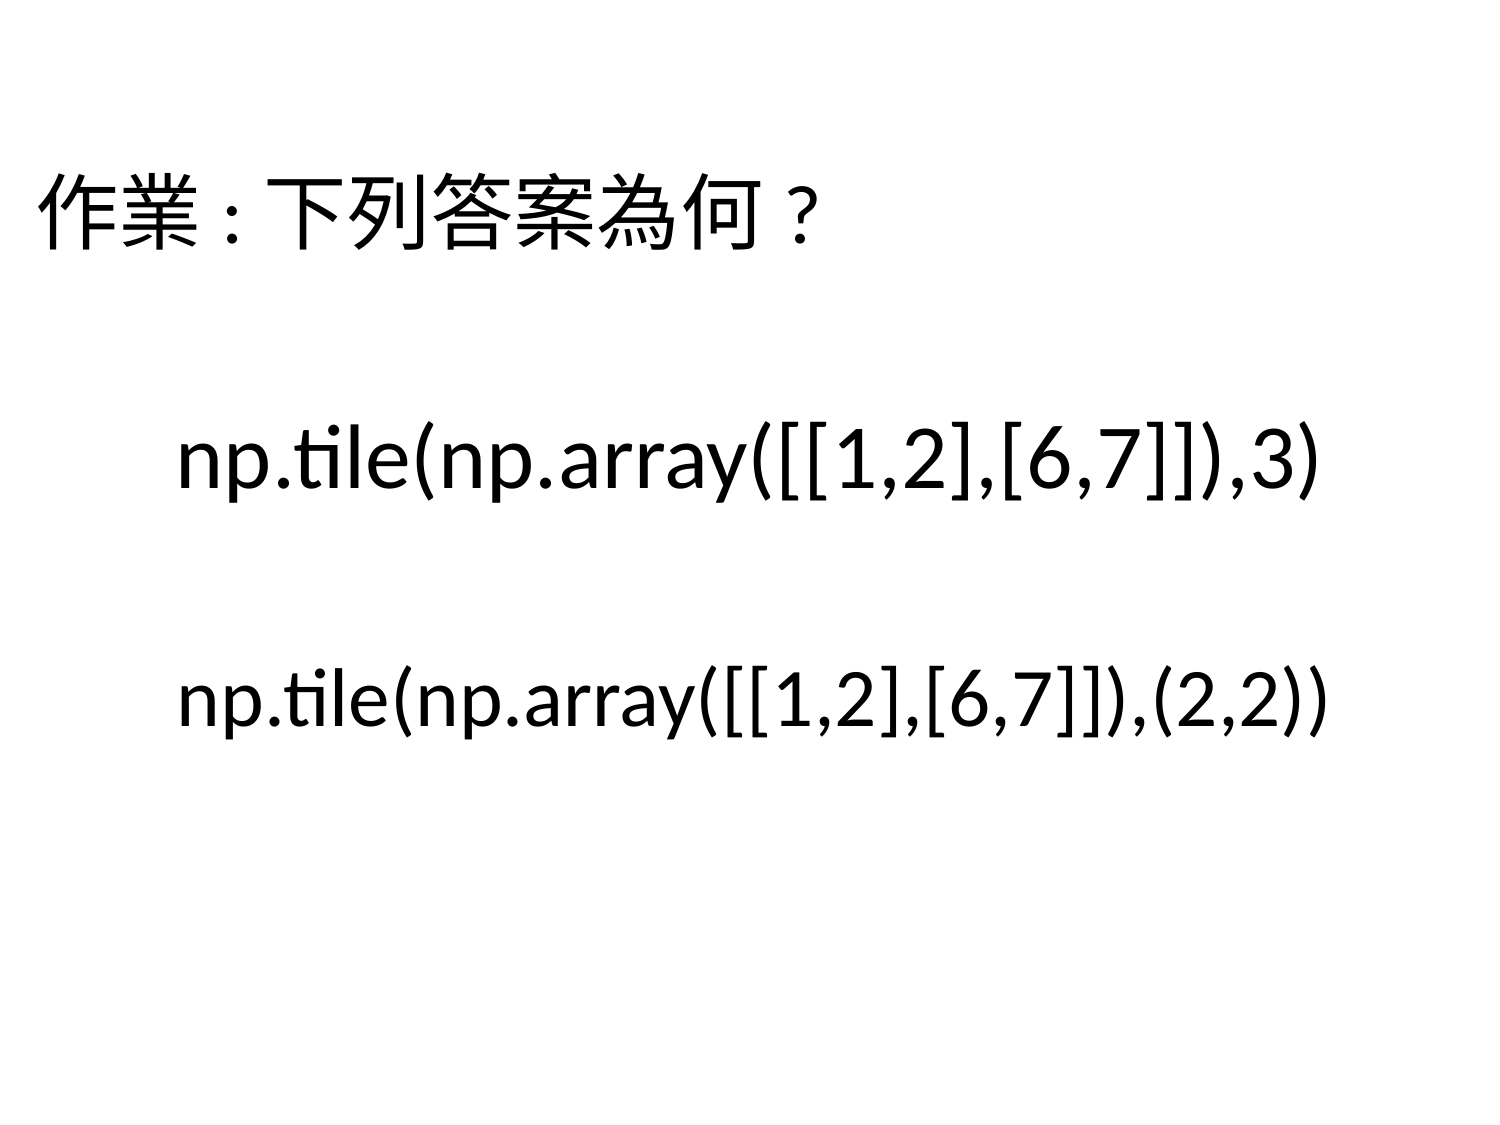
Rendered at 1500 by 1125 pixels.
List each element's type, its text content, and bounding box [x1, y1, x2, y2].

text_box np.tile(np.array([[1,2],[6,7]]),3) [161, 389, 1341, 514]
text_box np.tile(np.array([[1,2],[6,7]]),(2,2)) [161, 636, 1348, 751]
text_box 作業:下列答案為何? [20, 152, 837, 268]
